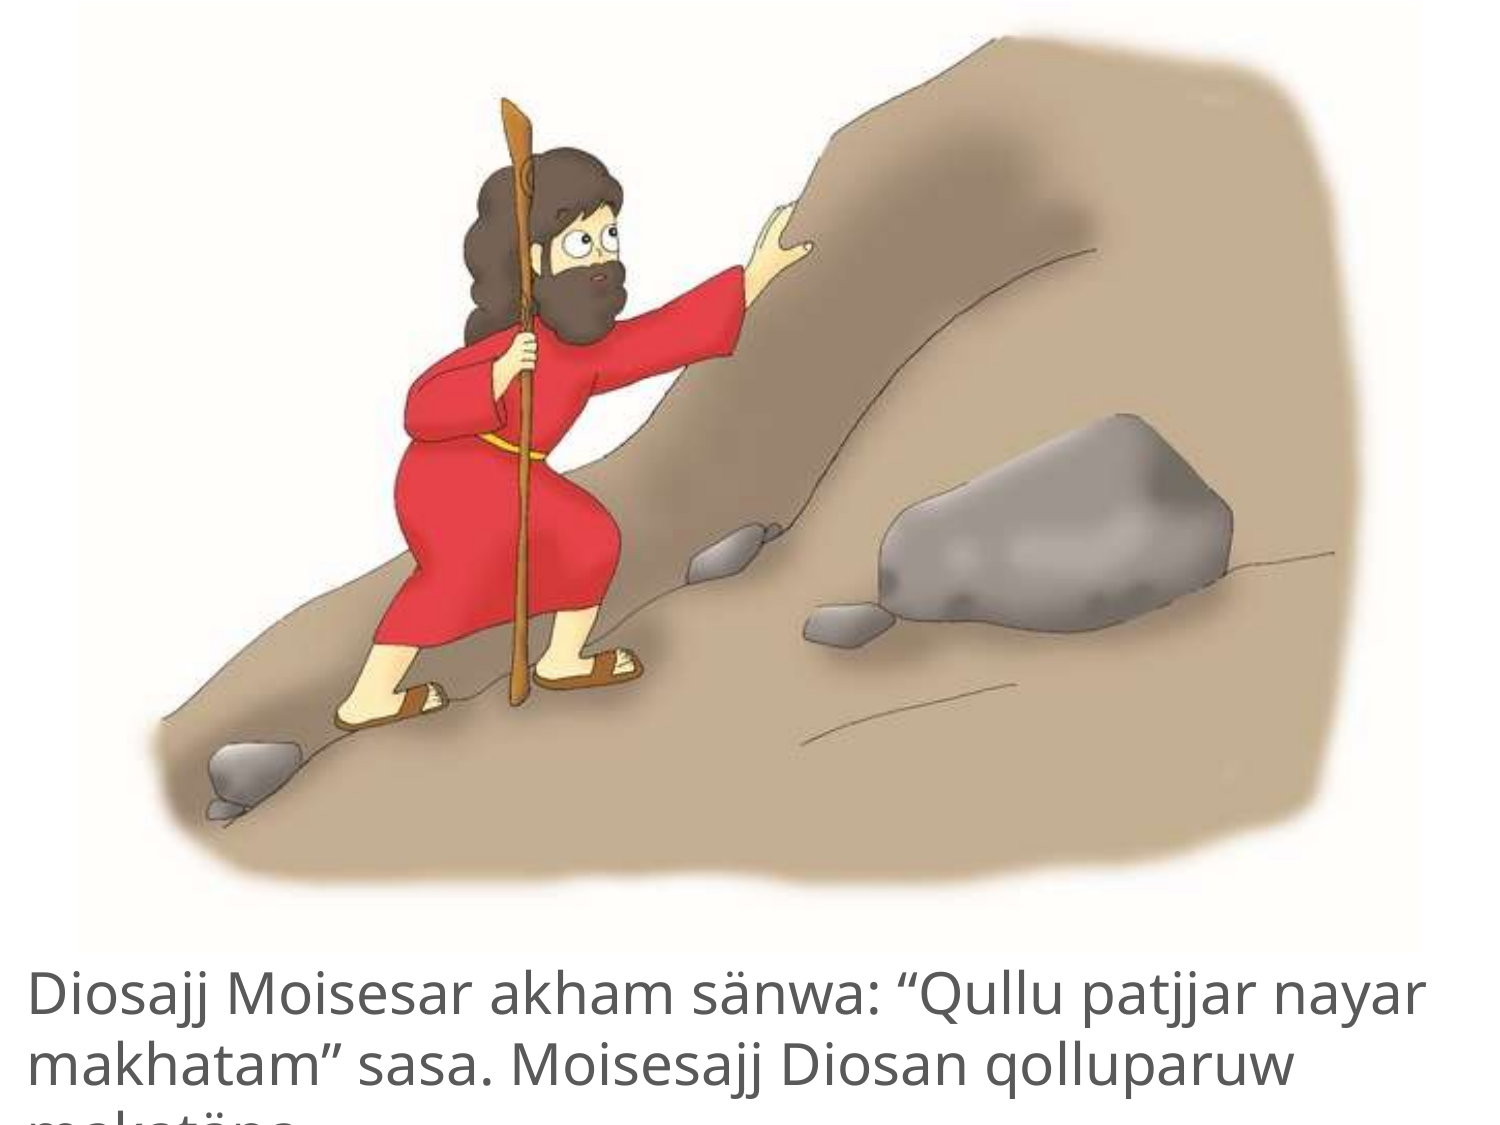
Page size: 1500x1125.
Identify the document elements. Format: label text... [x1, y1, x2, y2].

picture [78, 0, 1422, 953]
text_box Diosajj Moisesar akham sänwa: “Qullu patjjar nayar makhatam” sasa. Moisesajj Diosan qolluparuw makatäna. [11, 949, 1483, 1125]
